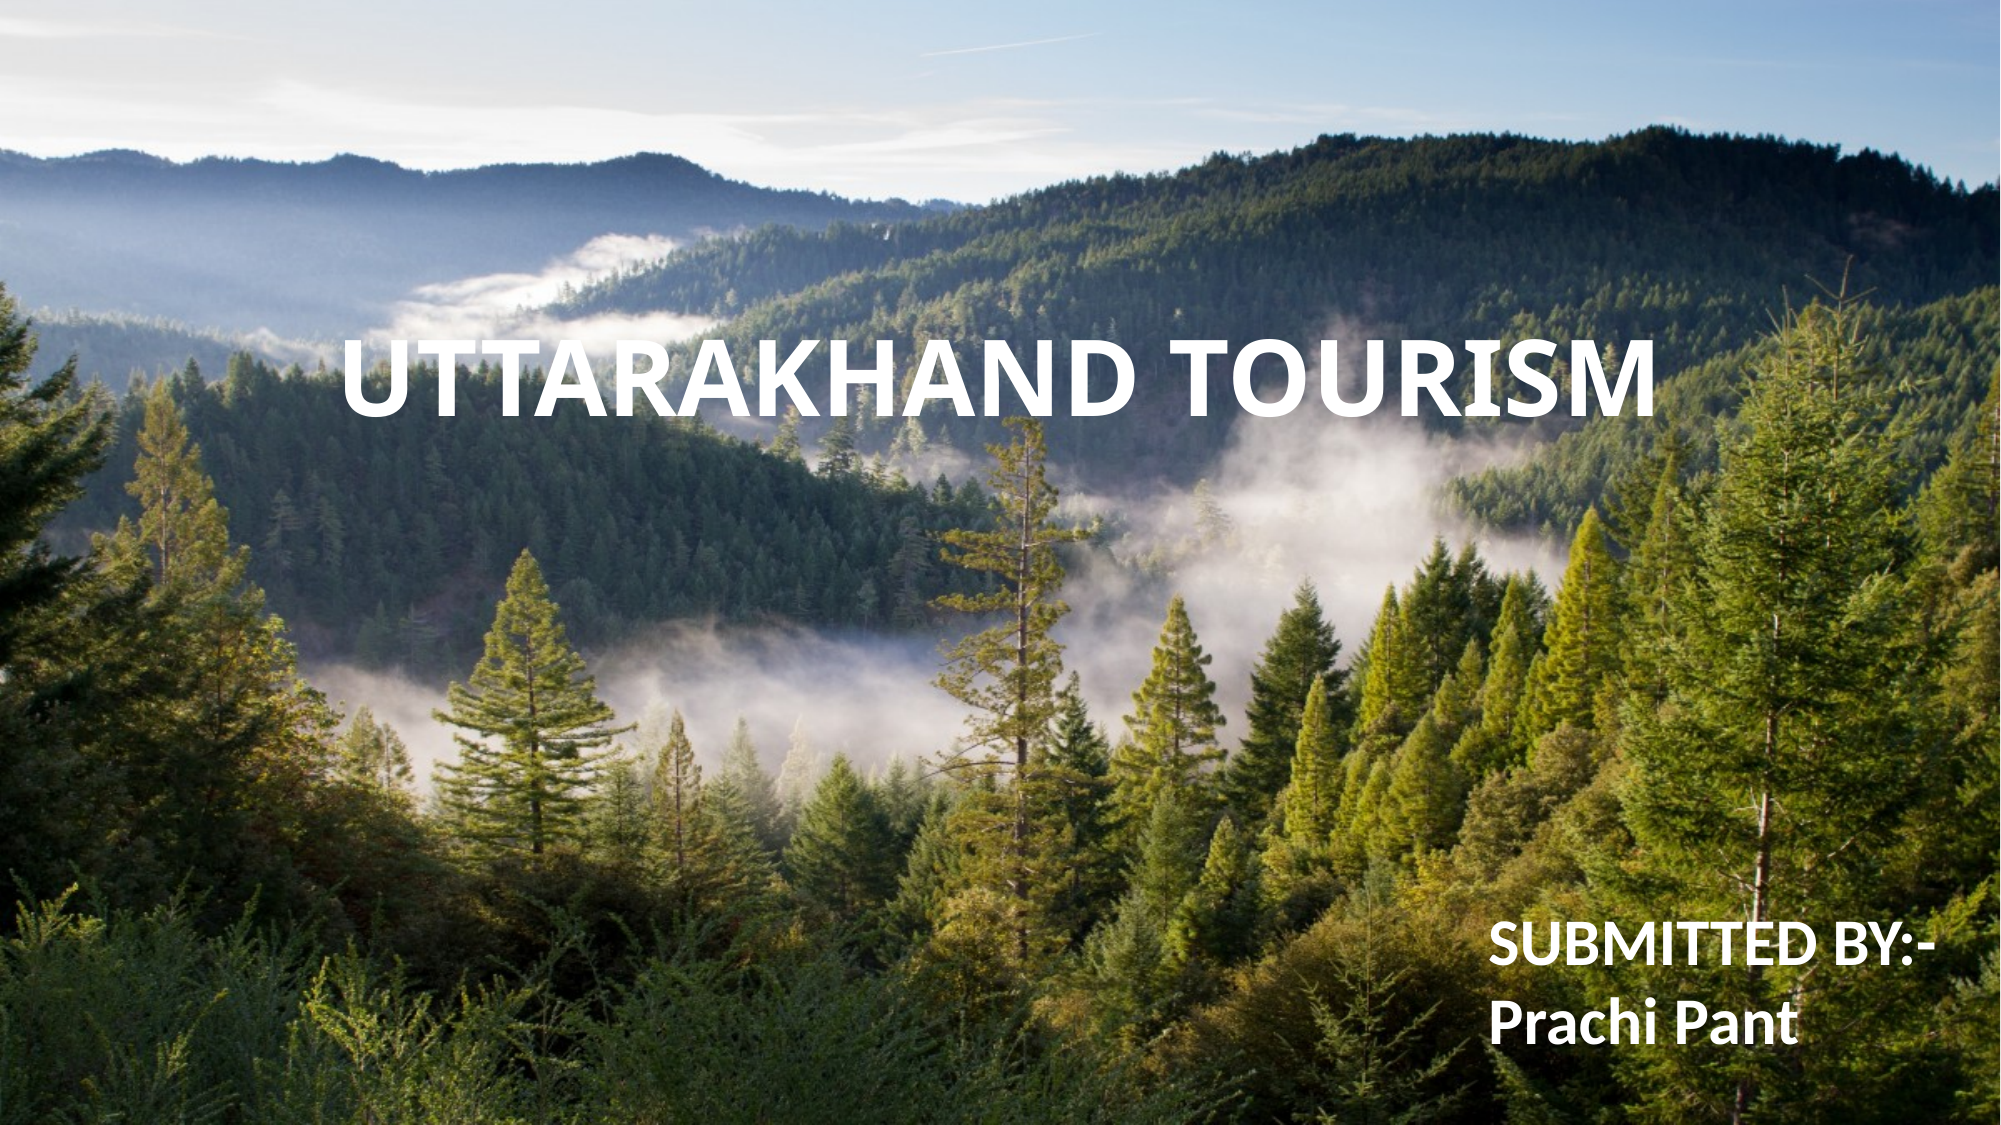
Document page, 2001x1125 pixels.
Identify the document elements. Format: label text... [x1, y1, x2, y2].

text_box SUBMITTED BY:- Prachi Pant [1473, 890, 2000, 1066]
picture [0, 0, 2001, 1125]
title UTTARAKHAND TOURISM [264, 234, 1736, 447]
